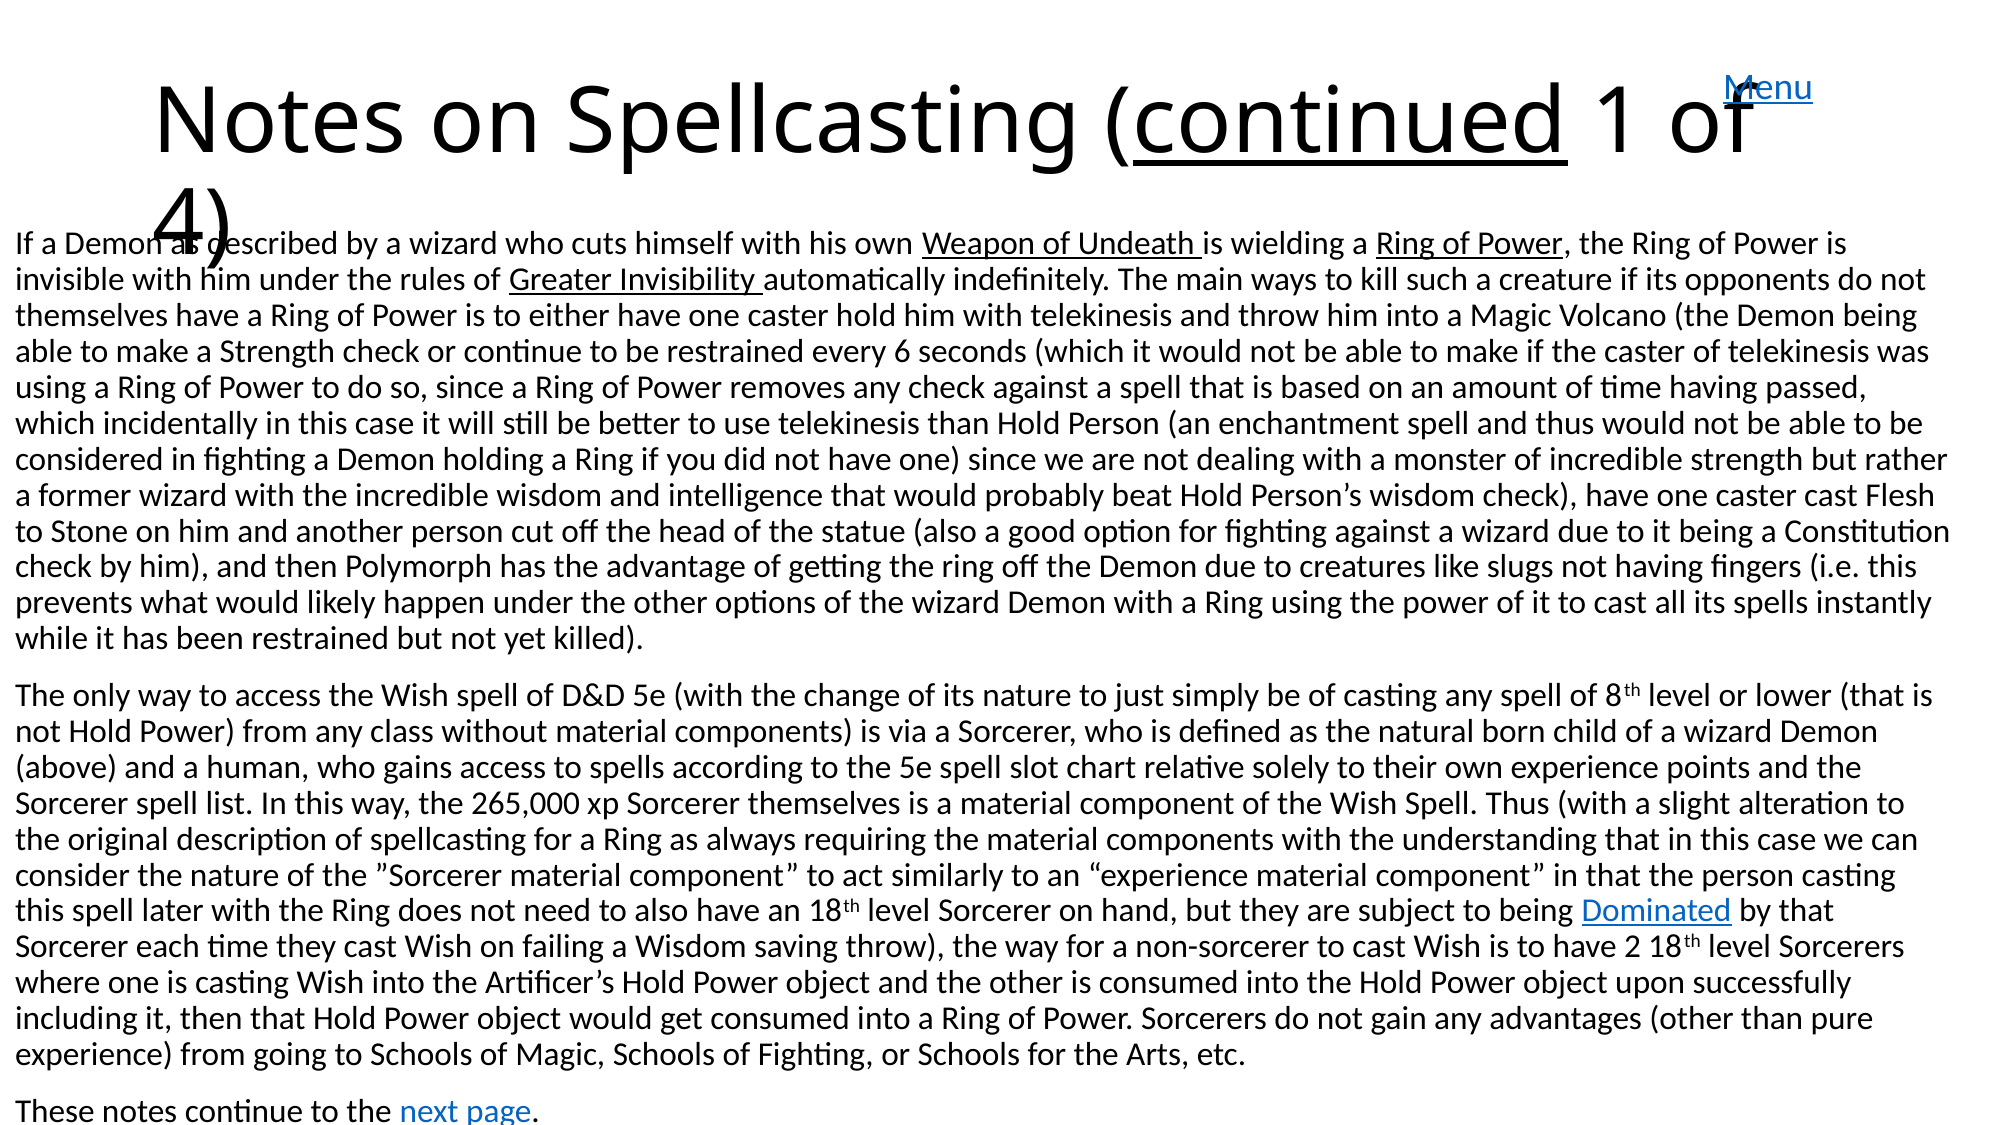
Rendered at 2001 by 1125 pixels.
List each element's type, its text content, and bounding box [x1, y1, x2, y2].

list If a Demon as described by a wizard who cuts himself with his own Weapon of Undeath is wielding a Ring of Power, the Ring of Power is invisible with him under the rules of Greater Invisibility automatically indefinitely. The main ways to kill such a creature if its opponents do not themselves have a Ring of Power is to either have one caster hold him with telekinesis and throw him into a Magic Volcano (the Demon being able to make a Strength check or continue to be restrained every 6 seconds (which it would not be able to make if the caster of telekinesis was using a Ring of Power to do so, since a Ring of Power removes any check against a spell that is based on an amount of time having passed, which incidentally in this case it will still be better to use telekinesis than Hold Person (an enchantment spell and thus would not be able to be considered in fighting a Demon holding a Ring if you did not have one) since we are not dealing with a monster of incredible strength but rather a former wizard with the incredible wisdom and intelligence that would probably beat Hold Person’s wisdom check), have one caster cast Flesh to Stone on him and another person cut off the head of the statue (also a good option for fighting against a wizard due to it being a Constitution check by him), and then Polymorph has the advantage of getting the ring off the Demon due to creatures like slugs not having fingers (i.e. this prevents what would likely happen under the other options of the wizard Demon with a Ring using the power of it to cast all its spells instantly while it has been restrained but not yet killed). The only way to access the Wish spell of D&D 5e (with the change of its nature to just simply be of casting any spell of 8th level or lower (that is not Hold Power) from any class without material components) is via a Sorcerer, who is defined as the natural born child of a wizard Demon (above) and a human, who gains access to spells according to the 5e spell slot chart relative solely to their own experience points and the Sorcerer spell list. In this way, the 265,000 xp Sorcerer themselves is a material component of the Wish Spell. Thus (with a slight alteration to the original description of spellcasting for a Ring as always requiring the material components with the understanding that in this case we can consider the nature of the ”Sorcerer material component” to act similarly to an “experience material component” in that the person casting this spell later with the Ring does not need to also have an 18th level Sorcerer on hand, but they are subject to being Dominated by that Sorcerer each time they cast Wish on failing a Wisdom saving throw), the way for a non-sorcerer to cast Wish is to have 2 18th level Sorcerers where one is casting Wish into the Artificer’s Hold Power object and the other is consumed into the Hold Power object upon successfully including it, then that Hold Power object would get consumed into a Ring of Power. Sorcerers do not gain any advantages (other than pure experience) from going to Schools of Magic, Schools of Fighting, or Schools for the Arts, etc. These notes continue to the next page. [0, 218, 1971, 1014]
text_box Menu [1347, 9, 1828, 115]
title Notes on Spellcasting (continued 1 of 4) [137, 59, 1863, 218]
